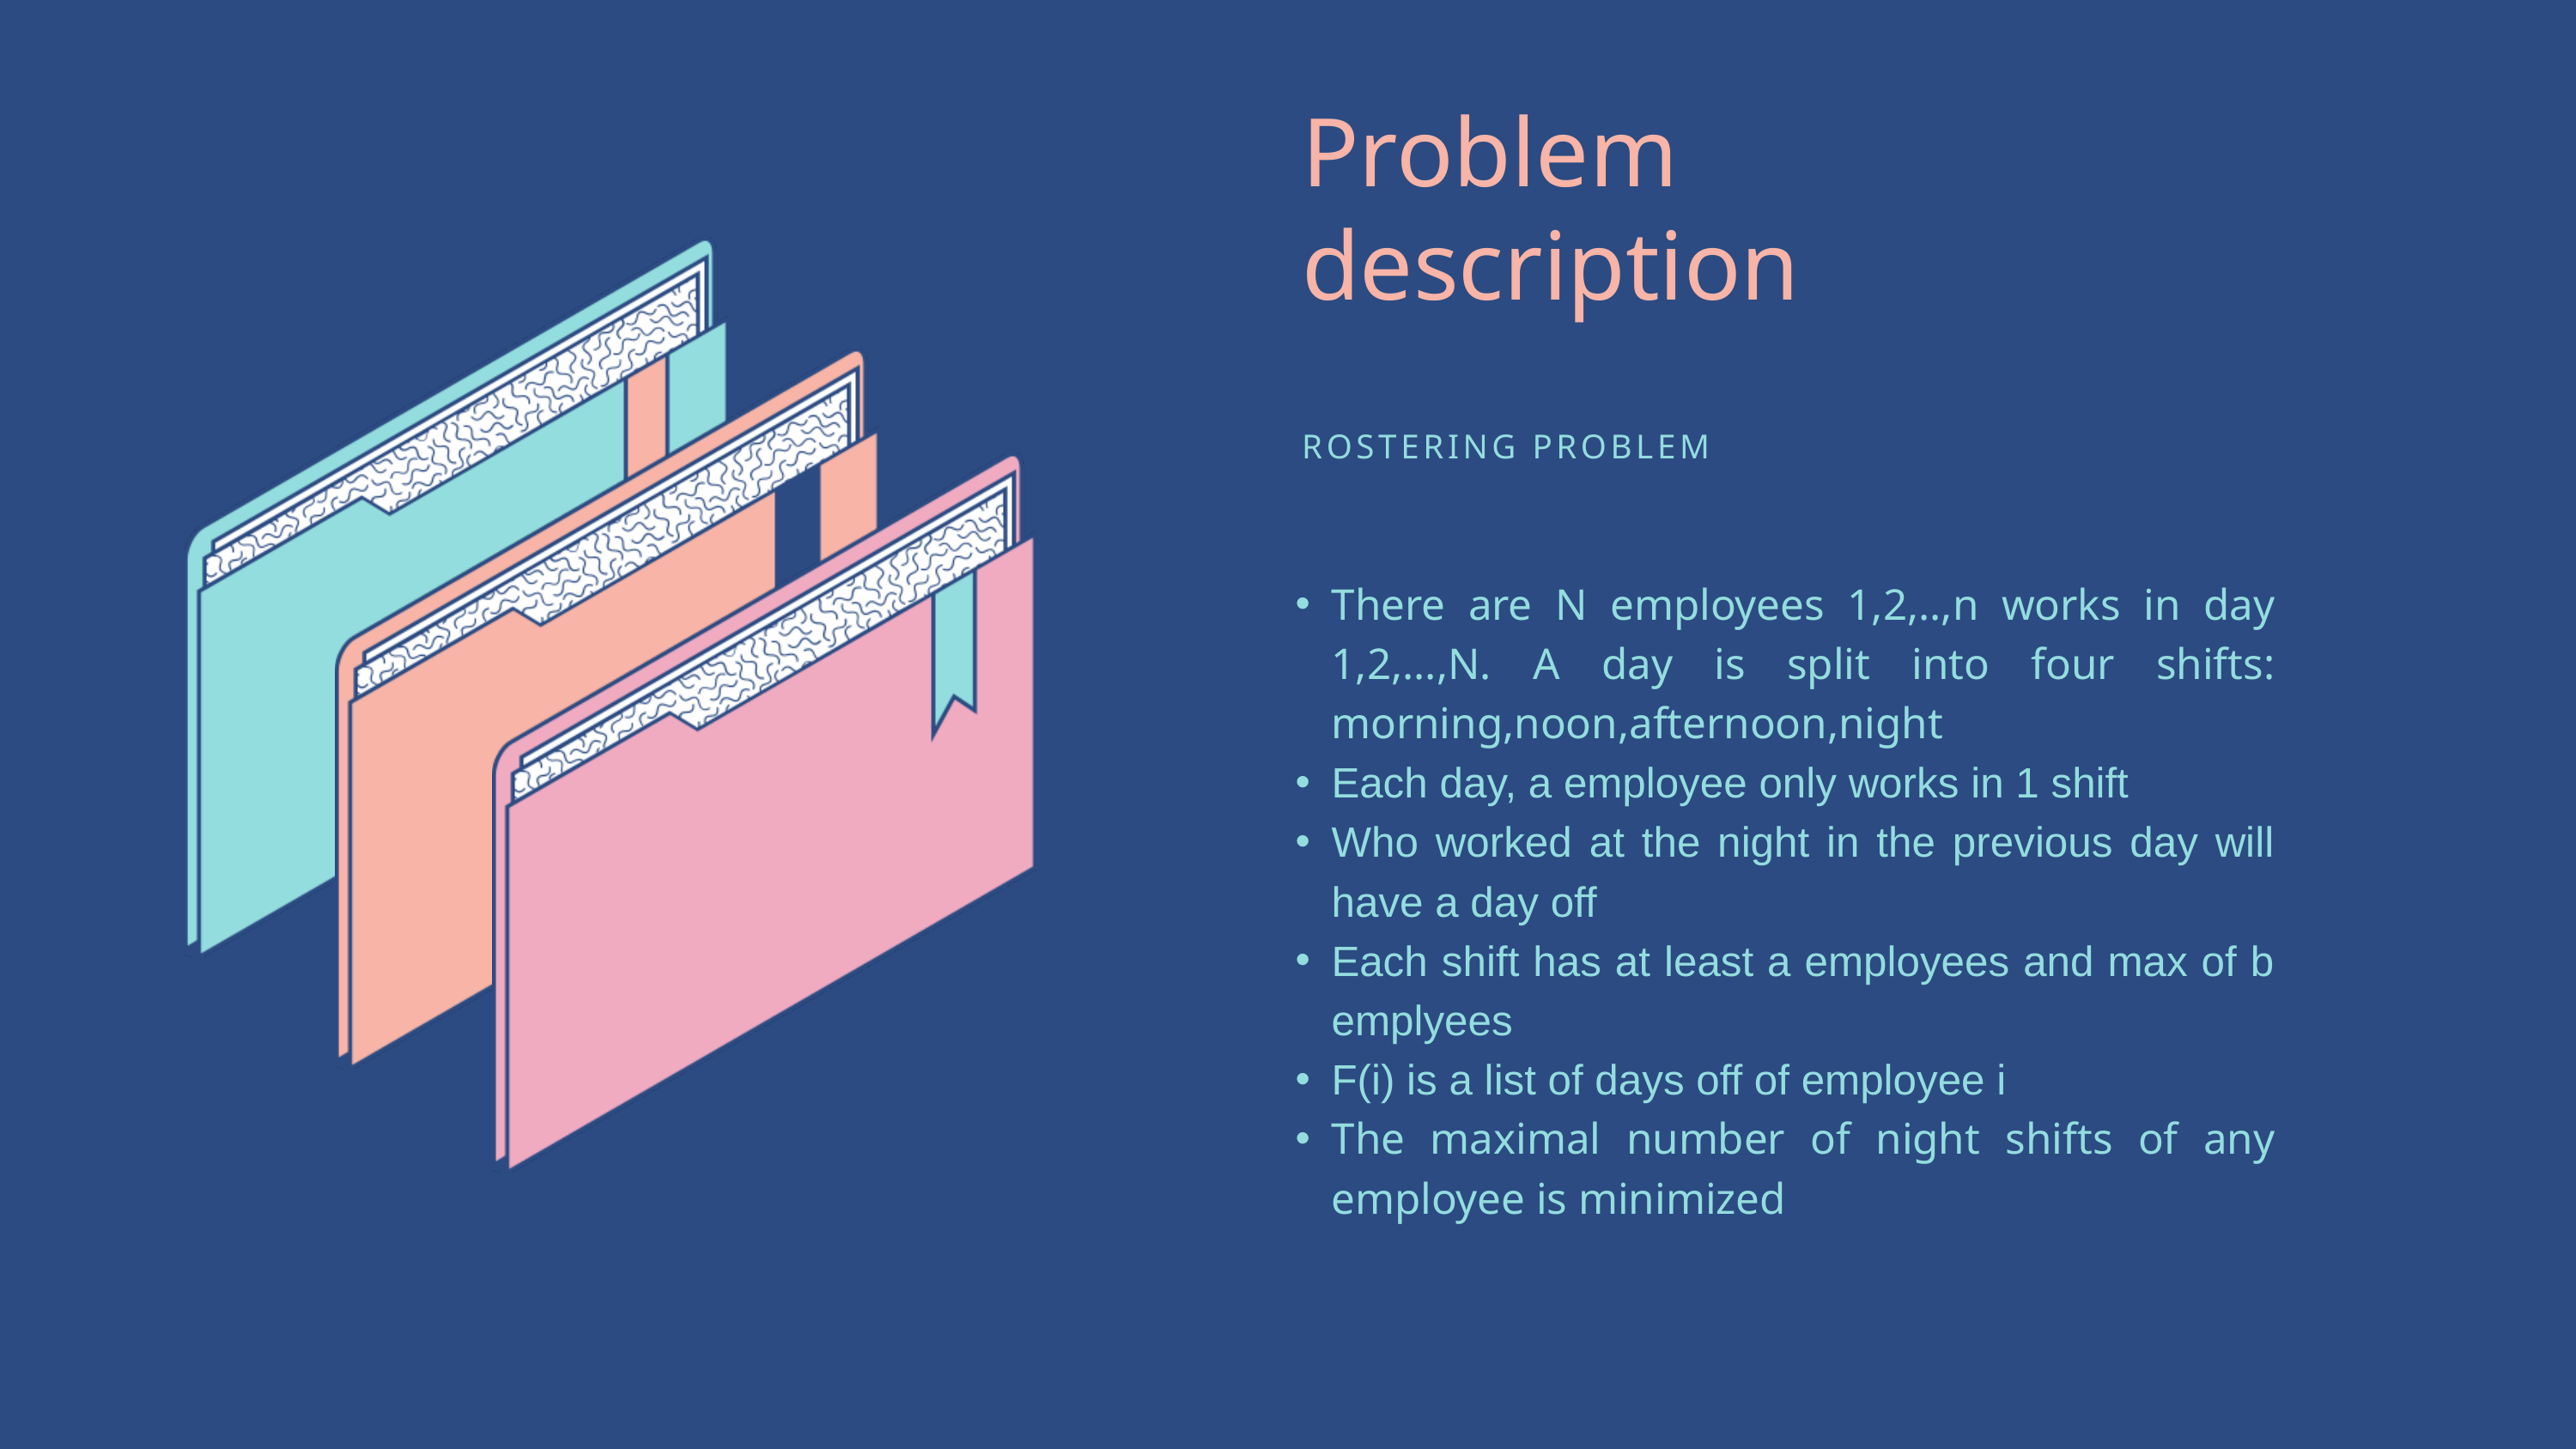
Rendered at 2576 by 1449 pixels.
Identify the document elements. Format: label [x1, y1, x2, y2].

picture [184, 237, 1039, 1174]
text_box [1259, 92, 2276, 1311]
